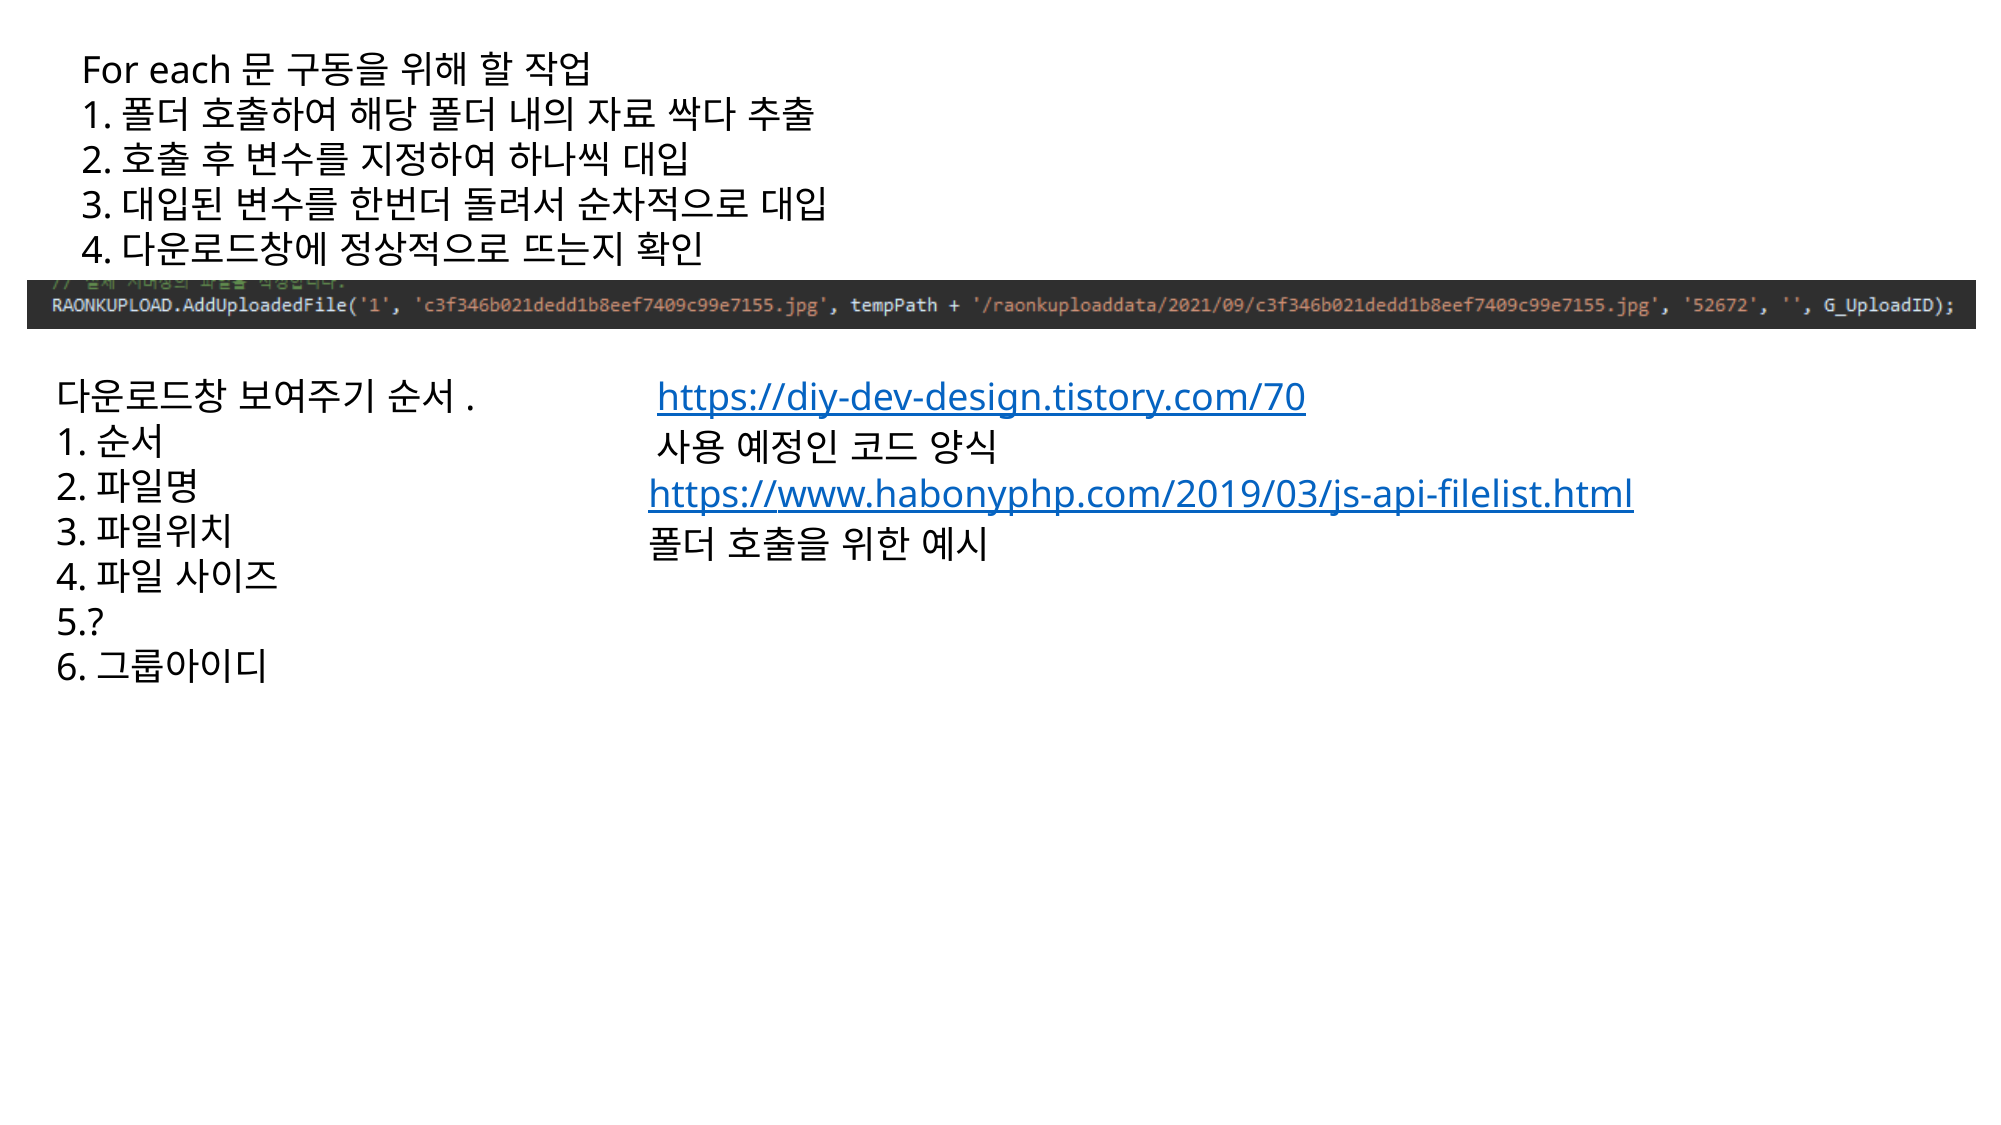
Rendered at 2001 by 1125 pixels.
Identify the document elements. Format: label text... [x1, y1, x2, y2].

text_box 다운로드창 보여주기 순서. 1.순서 2.파일명 3.파일위치 4.파일 사이즈 5.? 6.그룹아이디 [41, 365, 627, 696]
text_box https://www.habonyphp.com/2019/03/js-api-filelist.html 폴더 호출을 위한 예시 [633, 462, 1650, 573]
text_box https://diy-dev-design.tistory.com/70 사용 예정인 코드 양식 [642, 365, 1322, 462]
picture [26, 280, 1976, 329]
text_box For each문 구동을 위해 할 작업 1.폴더 호출하여 해당 폴더 내의 자료 싹다 추출 2.호출 후 변수를 지정하여 하나씩 대입 3.대입된 변수를 한번더 돌려서 순차적으로 대입 4.다운로드창에 정상적으로 뜨는지 확인 [66, 38, 1505, 278]
